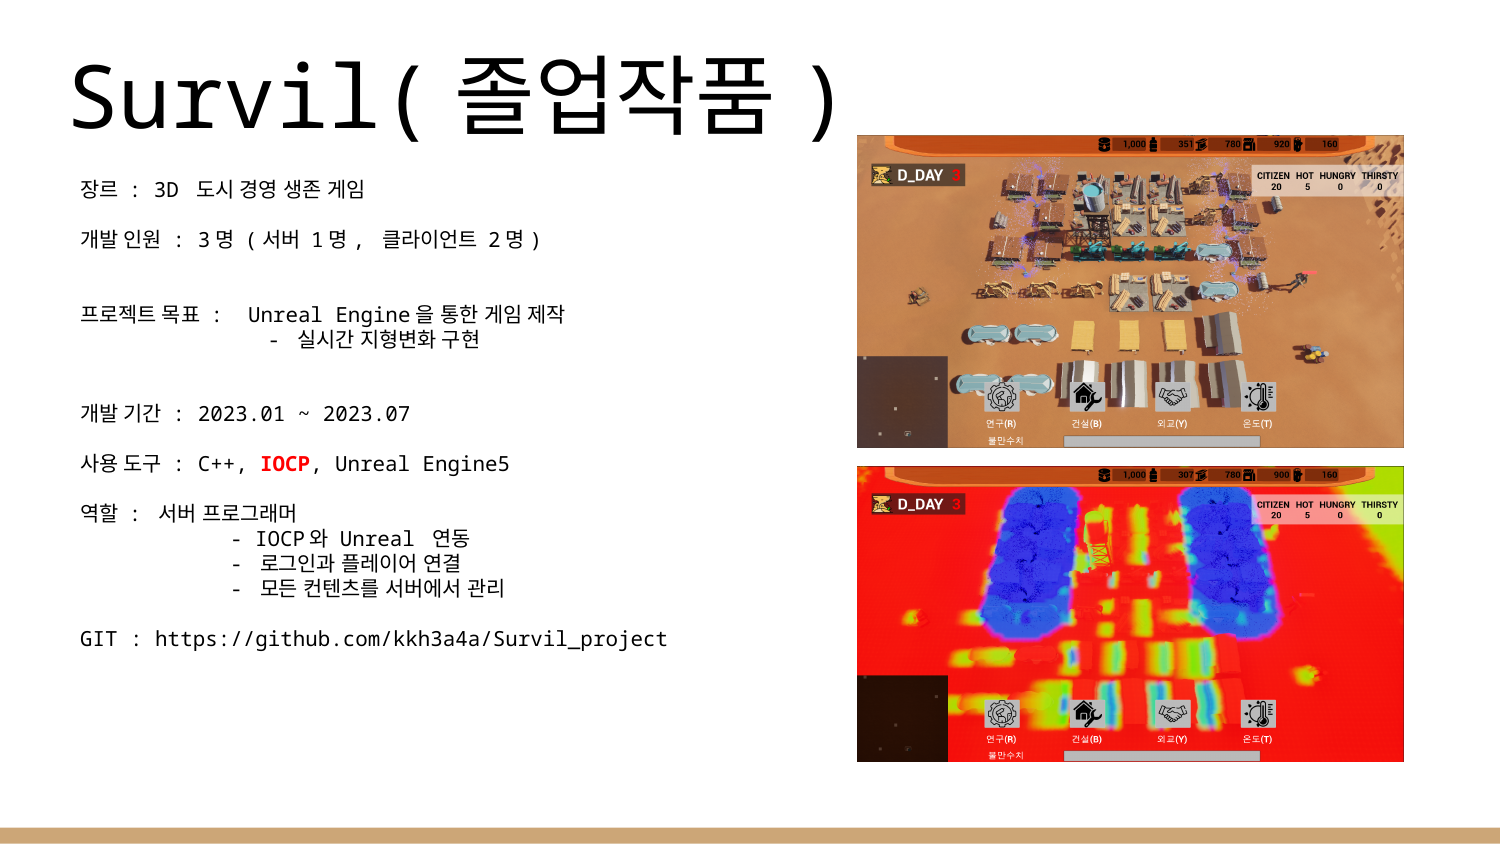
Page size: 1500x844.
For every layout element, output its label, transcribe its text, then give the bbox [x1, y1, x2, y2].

text_box 장르 : 3D 도시 경영 생존 게임 개발 인원 : 3명 (서버 1명, 클라이언트 2명) 프로젝트 목표 : Unreal Engine을 통한 게임 제작 - 실시간 지형변화 구현 개발 기간 : 2023.01 ~ 2023.07 사용 도구 : C++, IOCP, Unreal Engine5 역할 : 서버 프로그래머 - IOCP와 Unreal 연동 - 로그인과 플레이어 연결 - 모든 컨텐츠를 서버에서 관리 GIT : https://github.com/kkh3a4a/Survil_project [65, 133, 750, 659]
picture [856, 466, 1405, 763]
title Survil(졸업작품) [51, 24, 1449, 161]
picture [856, 135, 1405, 448]
